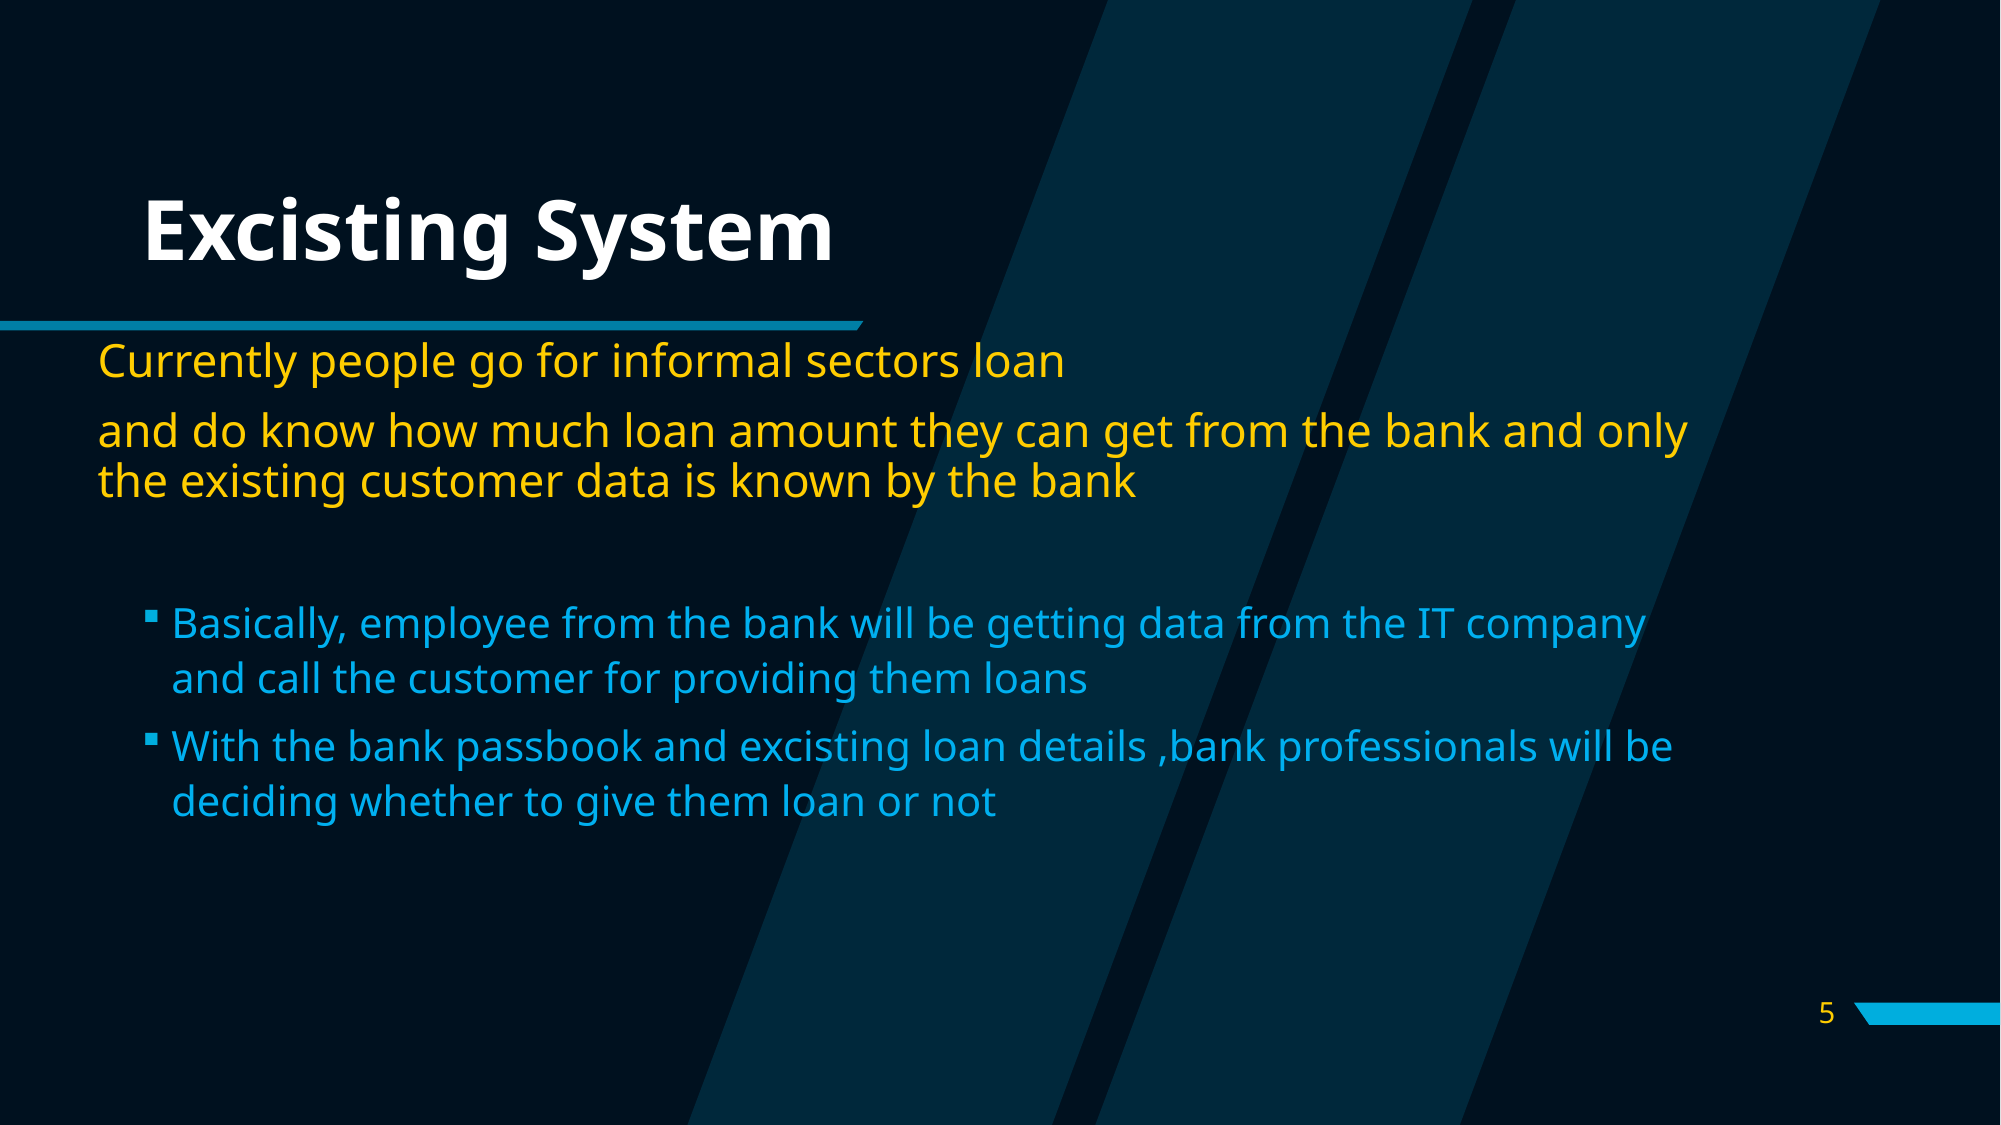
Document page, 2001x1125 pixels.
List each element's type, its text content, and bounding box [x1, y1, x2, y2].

text_box 5 [1760, 984, 1851, 1045]
text_box Excisting System [126, 169, 957, 298]
text_box Basically, employee from the bank will be getting data from the IT company and call the customer for providing them loans With the bank passbook and excisting loan details ,bank professionals will be deciding whether to give them loan or not [126, 584, 1711, 968]
text_box Currently people go for informal sectors loan and do know how much loan amount they can get from the bank and only the existing customer data is known by the bank [82, 330, 1759, 585]
